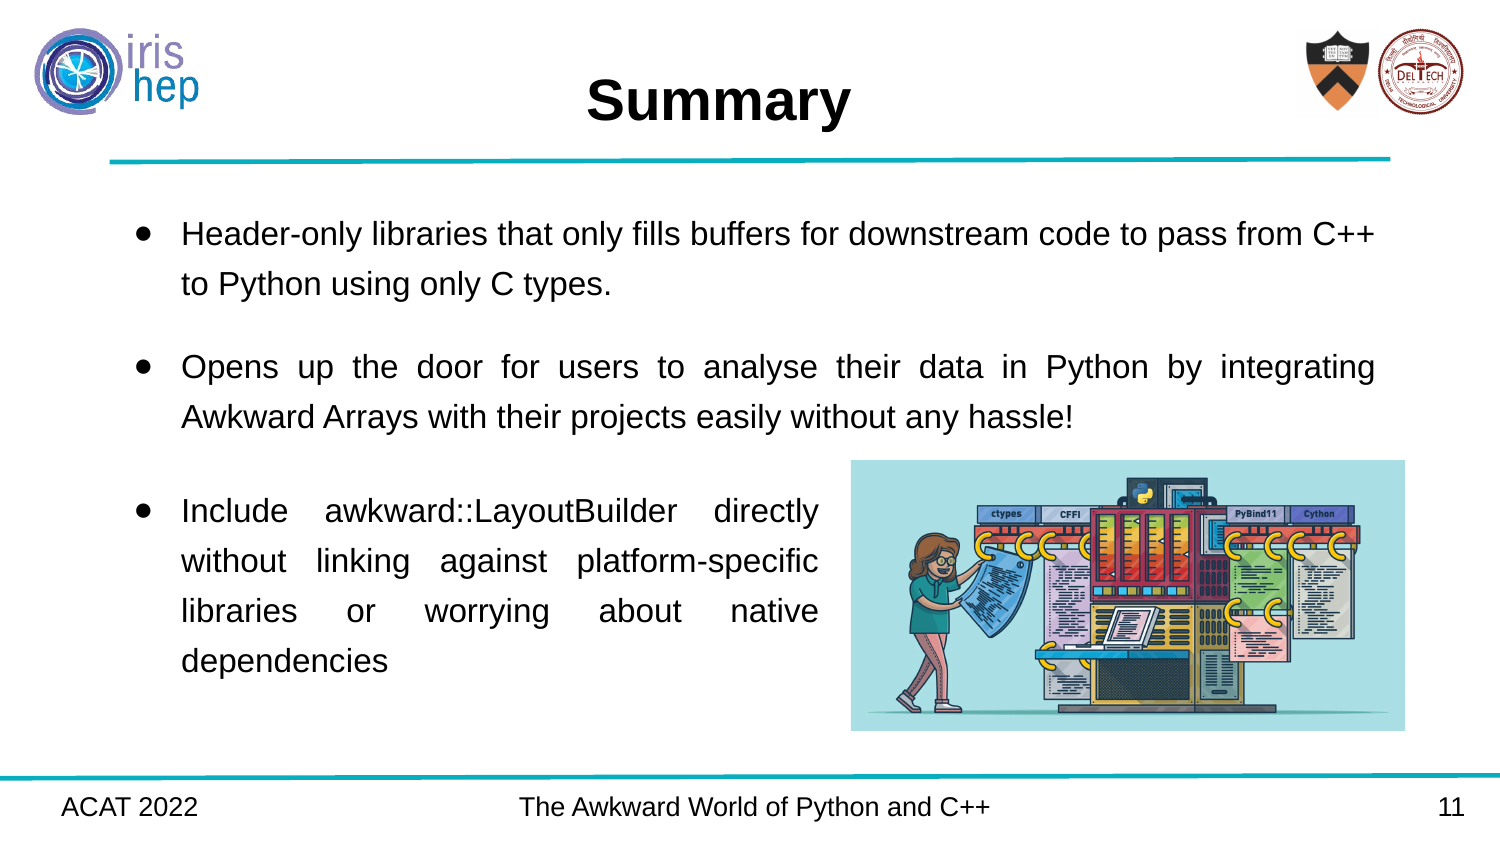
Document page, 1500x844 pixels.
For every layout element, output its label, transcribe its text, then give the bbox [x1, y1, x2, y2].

picture [1296, 24, 1464, 118]
text_box [34, 28, 199, 115]
text_box 11 [1390, 786, 1500, 823]
text_box Include awkward::LayoutBuilder directly without linking against platform-specific libraries or worrying about native dependencies [122, 477, 821, 654]
text_box ACAT 2022 [8, 786, 249, 823]
text_box The Awkward World of Python and C++ [446, 786, 1054, 823]
picture [850, 459, 1406, 731]
text_box Summary [369, 55, 1131, 133]
text_box Header-only libraries that only fills buffers for downstream code to pass from C++ to Python using only C types. Opens up the door for users to analyse their data in Python by integrating Awkward Arrays with their projects easily without any hassle! [122, 200, 1378, 326]
